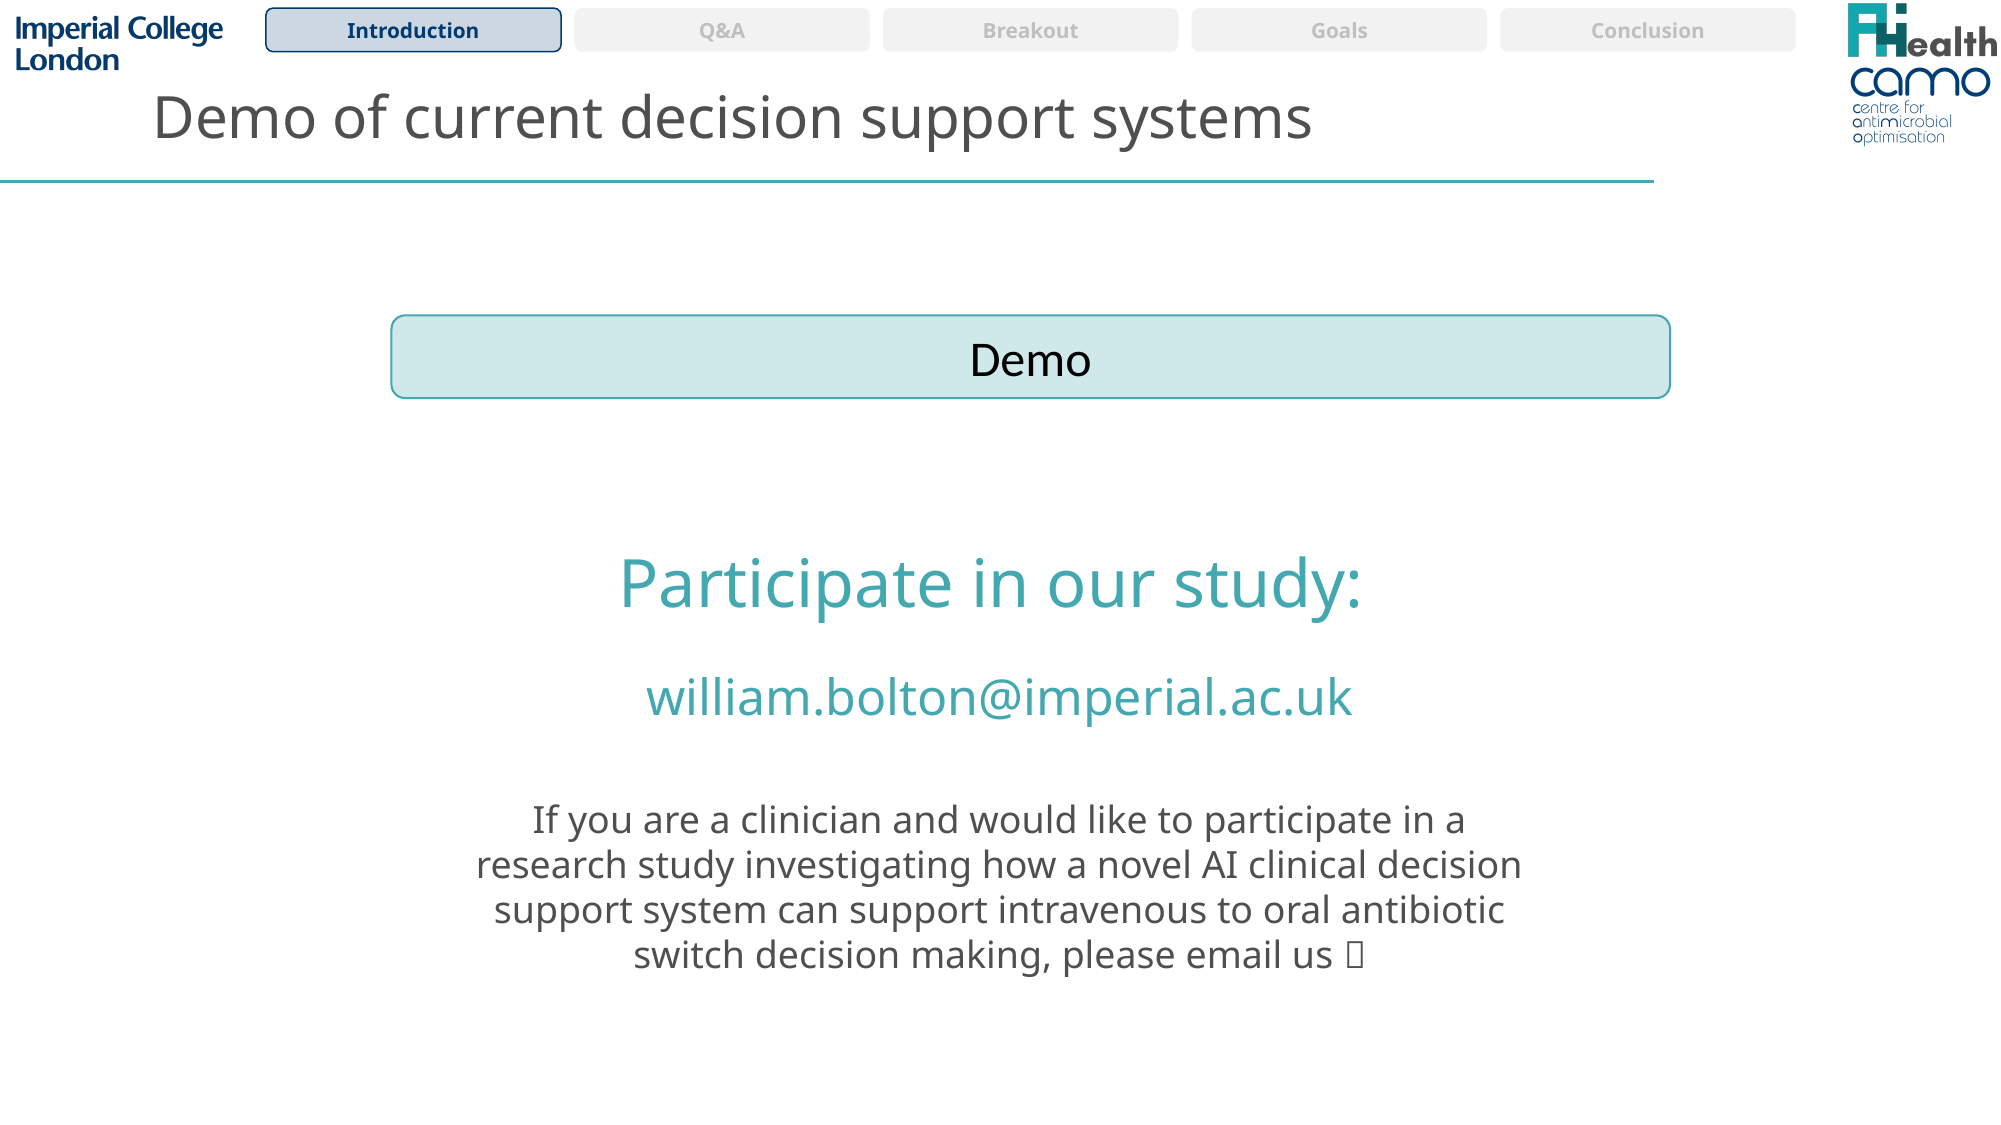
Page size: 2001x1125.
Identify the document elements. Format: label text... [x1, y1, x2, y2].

text_box Breakout [883, 8, 1179, 52]
text_box Goals [1191, 8, 1488, 52]
text_box Demo [391, 315, 1671, 399]
picture [0, 0, 239, 87]
title Demo of current decision support systems [137, 59, 1627, 181]
text_box Q&A [574, 8, 870, 52]
picture [1844, 0, 1997, 153]
text_box Conclusion [1500, 8, 1796, 52]
text_box Introduction [265, 8, 562, 52]
text_box Participate in our study: william.bolton@imperial.ac.uk If you are a clinician and would like to participate in a research study investigating how a novel AI clinical decision support system can support intravenous to oral antibiotic switch decision making, please email us  [445, 533, 1555, 983]
